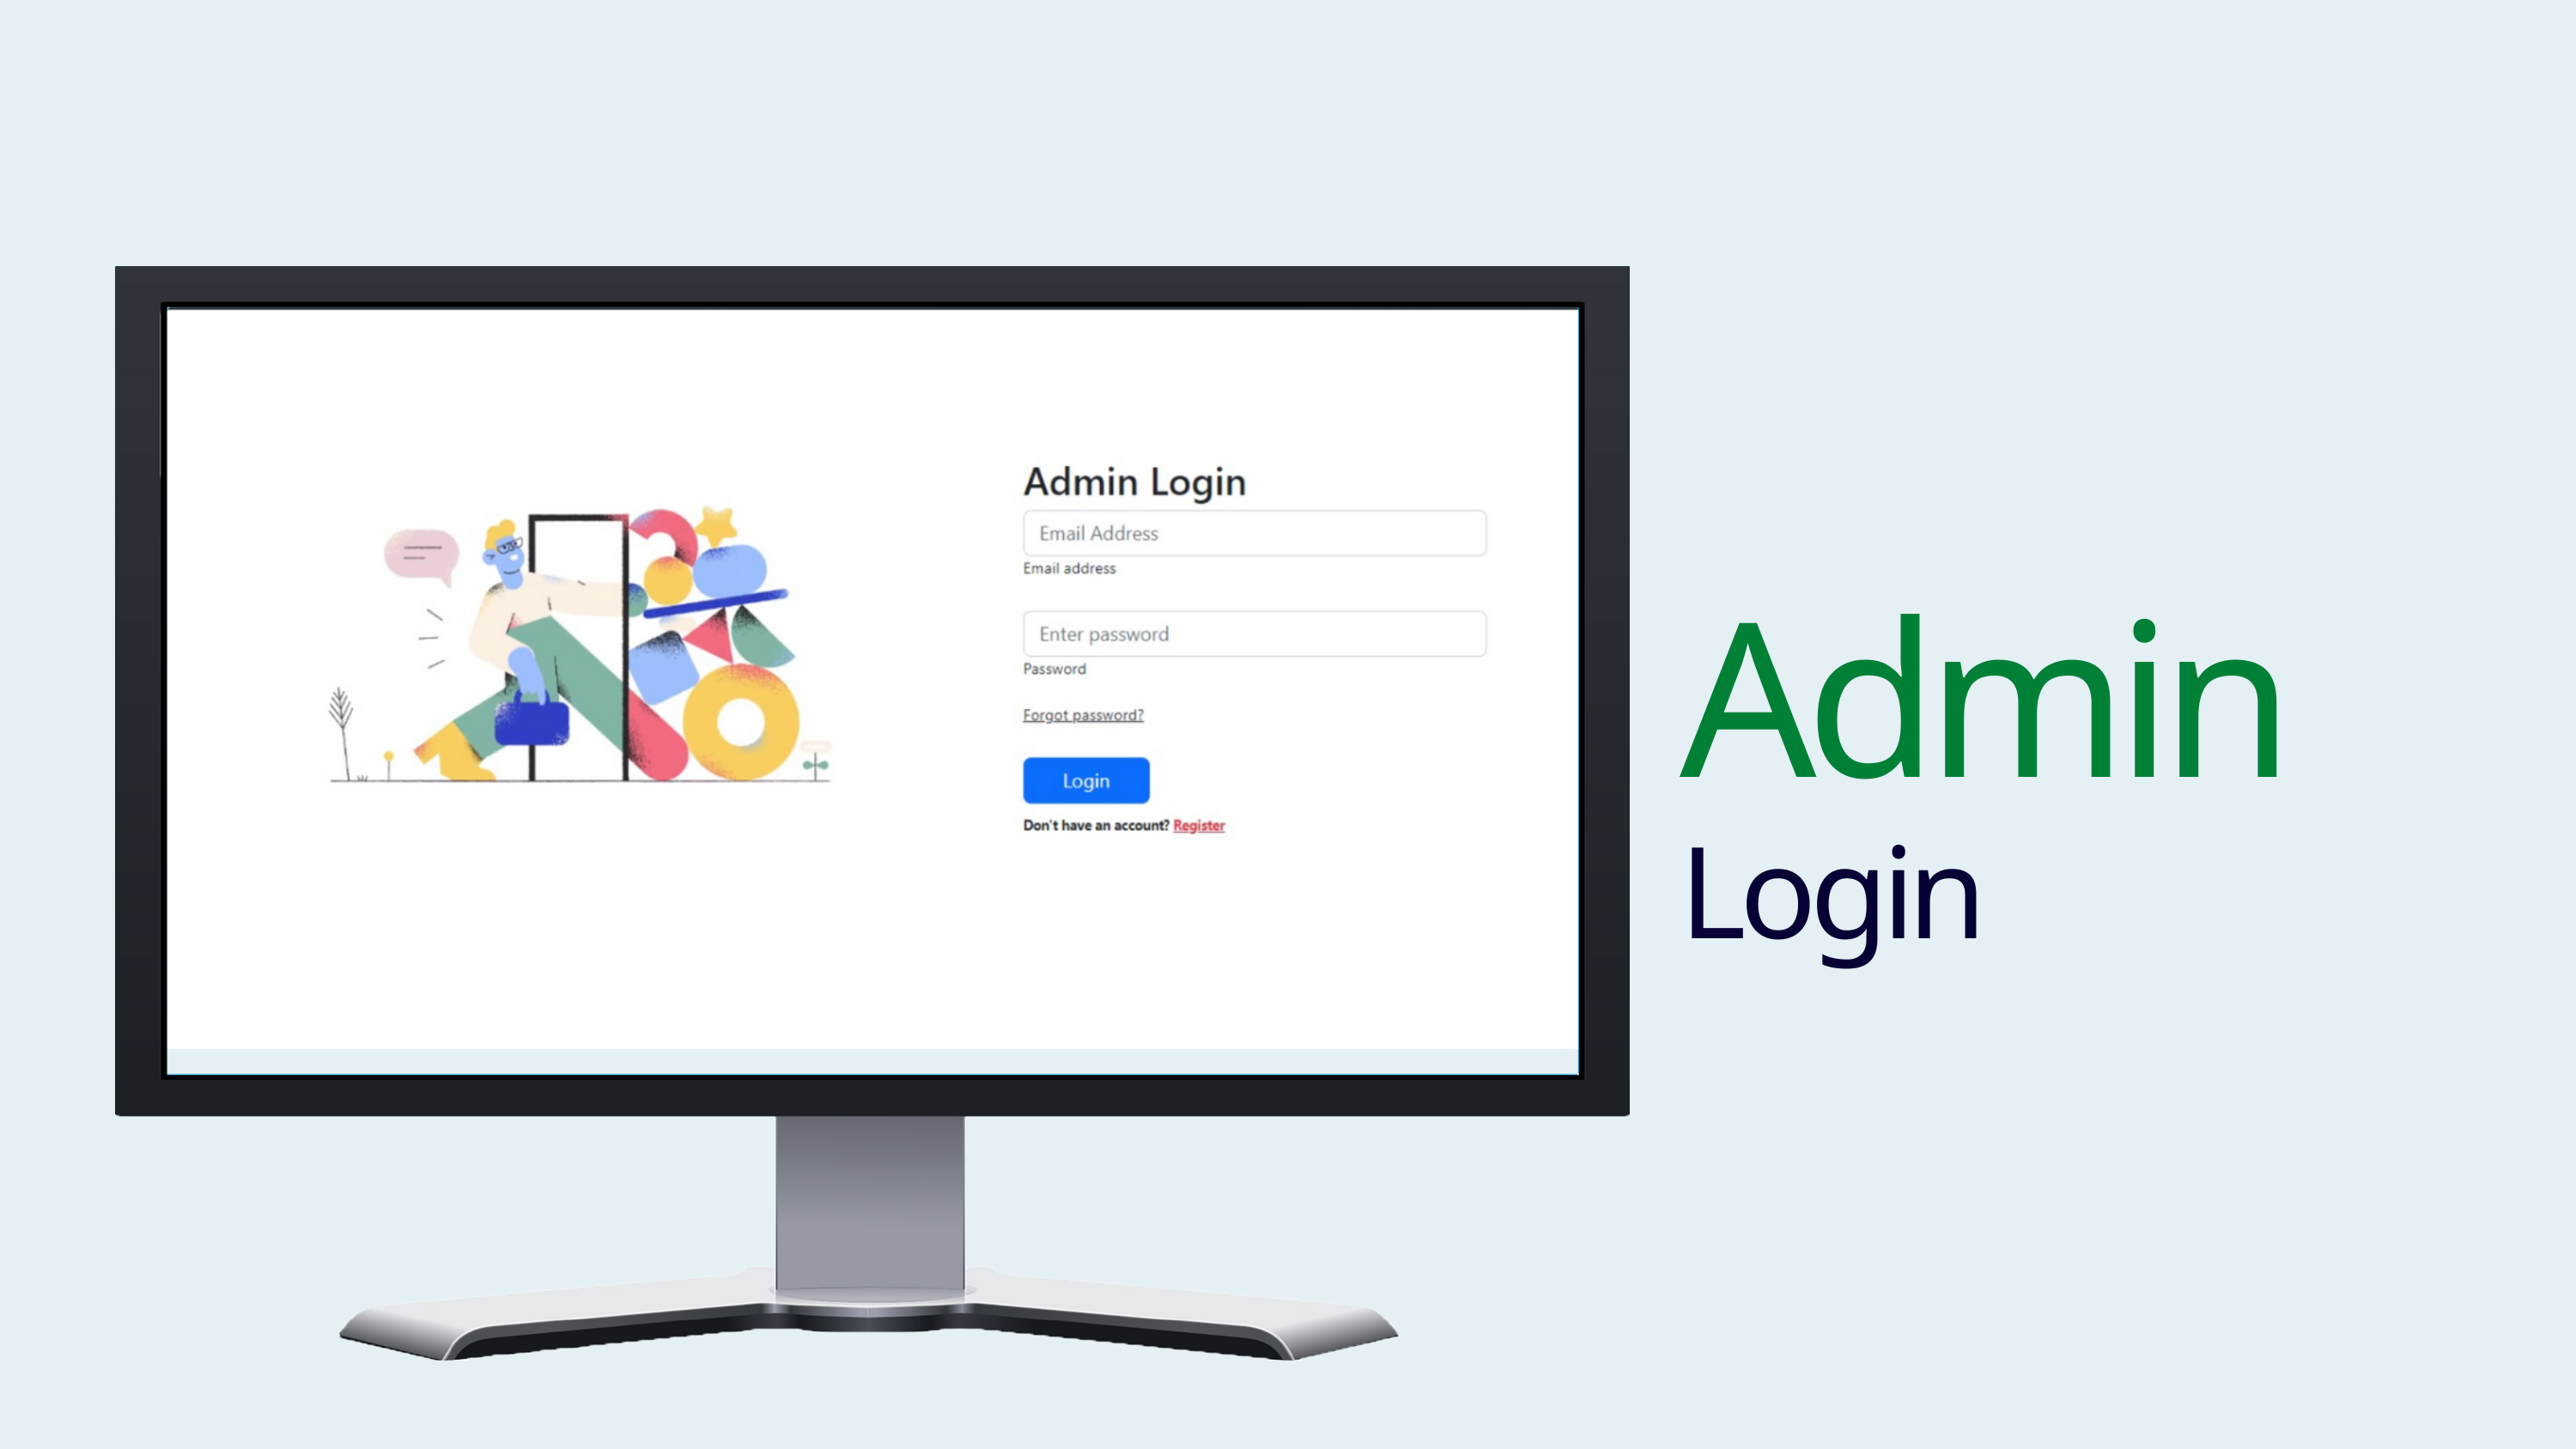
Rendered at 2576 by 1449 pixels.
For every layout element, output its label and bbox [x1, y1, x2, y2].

picture [114, 266, 1630, 1361]
text_box [1680, 555, 2519, 930]
